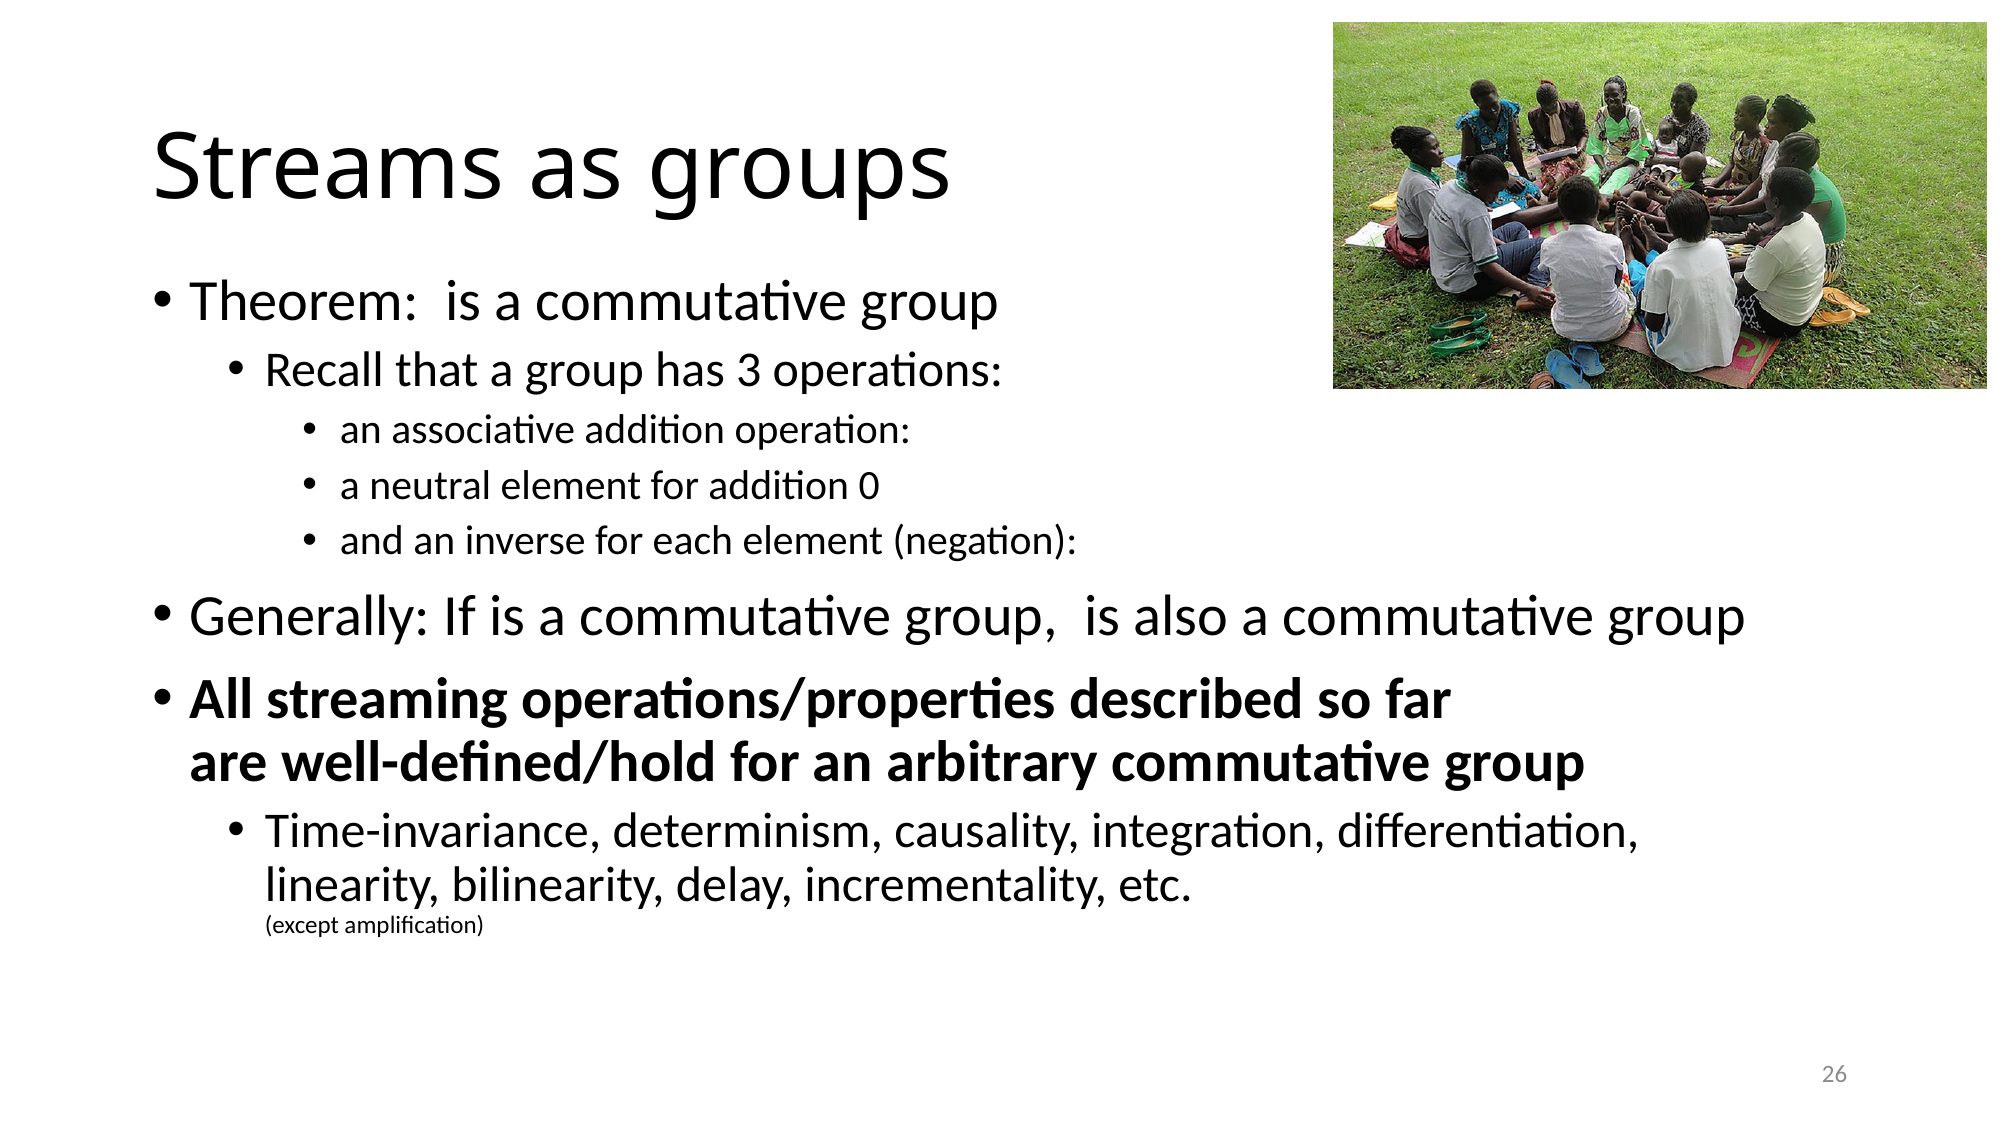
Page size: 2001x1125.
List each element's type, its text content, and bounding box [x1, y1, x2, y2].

picture [1333, 22, 1987, 390]
title Streams as groups [137, 59, 1333, 278]
slide_number 26 [1798, 1042, 1863, 1103]
